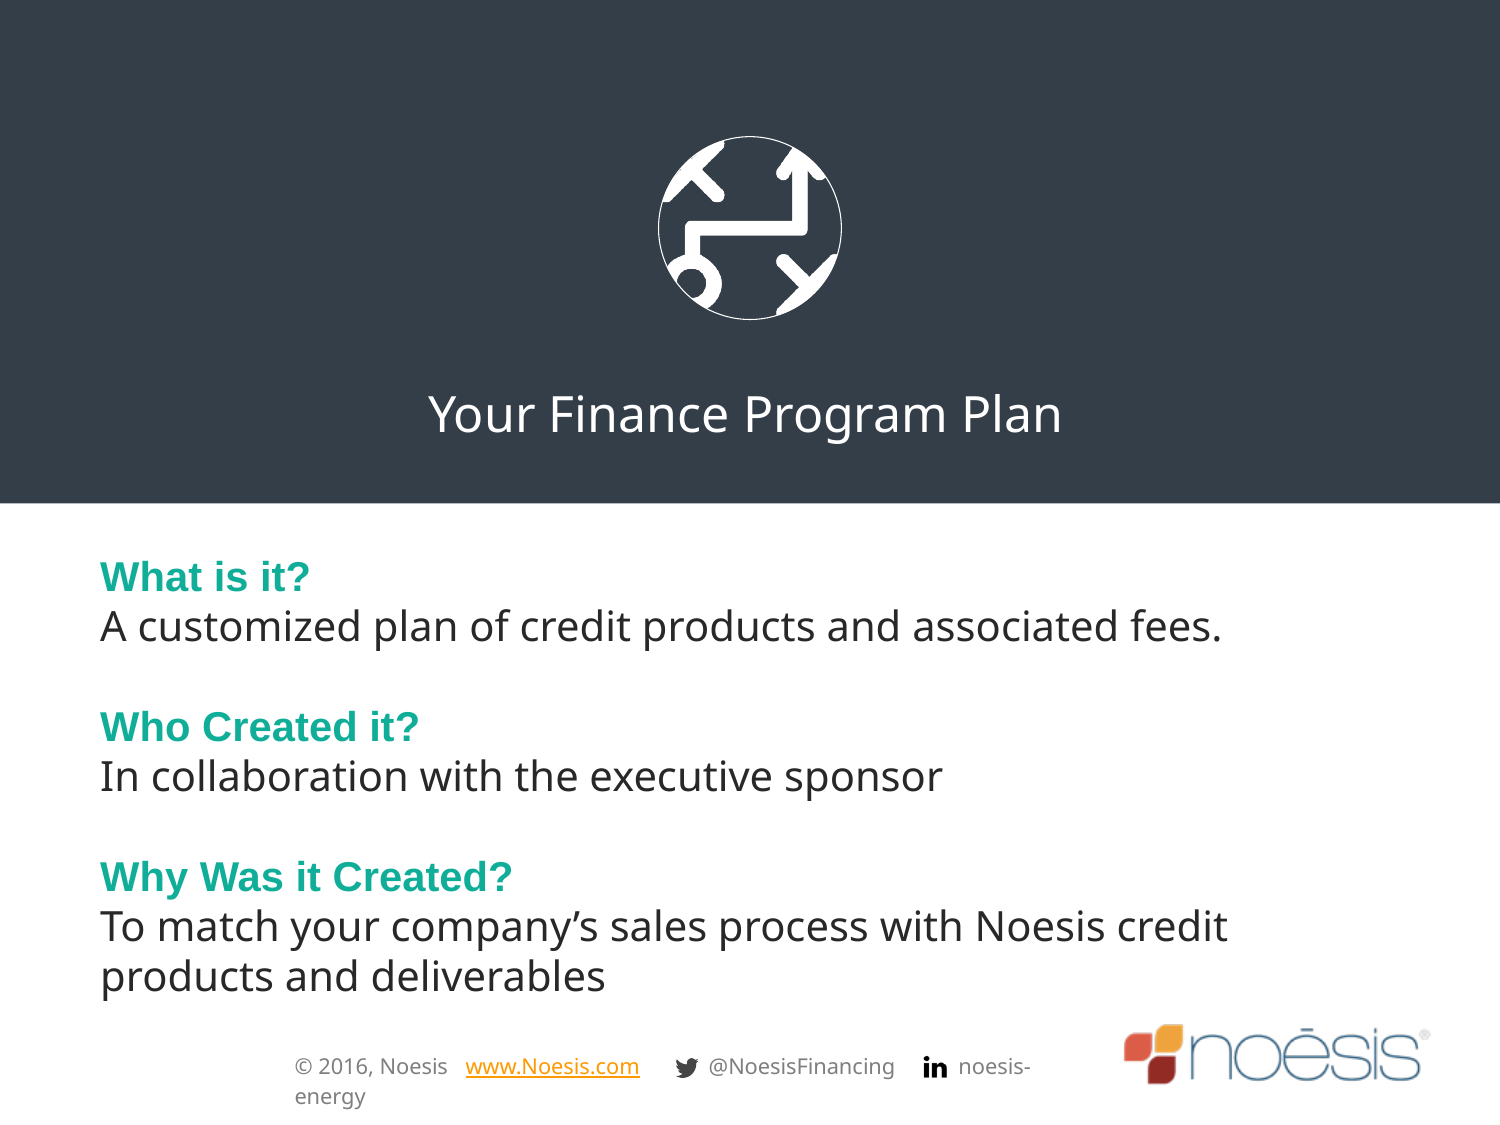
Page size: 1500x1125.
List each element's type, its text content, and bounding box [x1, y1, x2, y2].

text_box What is it? A customized plan of credit products and associated fees. Who Created it? In collaboration with the executive sponsor Why Was it Created? To match your company’s sales process with Noesis credit products and deliverables [85, 542, 1415, 1008]
picture [1123, 1009, 1432, 1102]
picture [658, 136, 842, 320]
title Your Finance Program Plan [99, 318, 1393, 506]
picture [915, 1053, 955, 1080]
